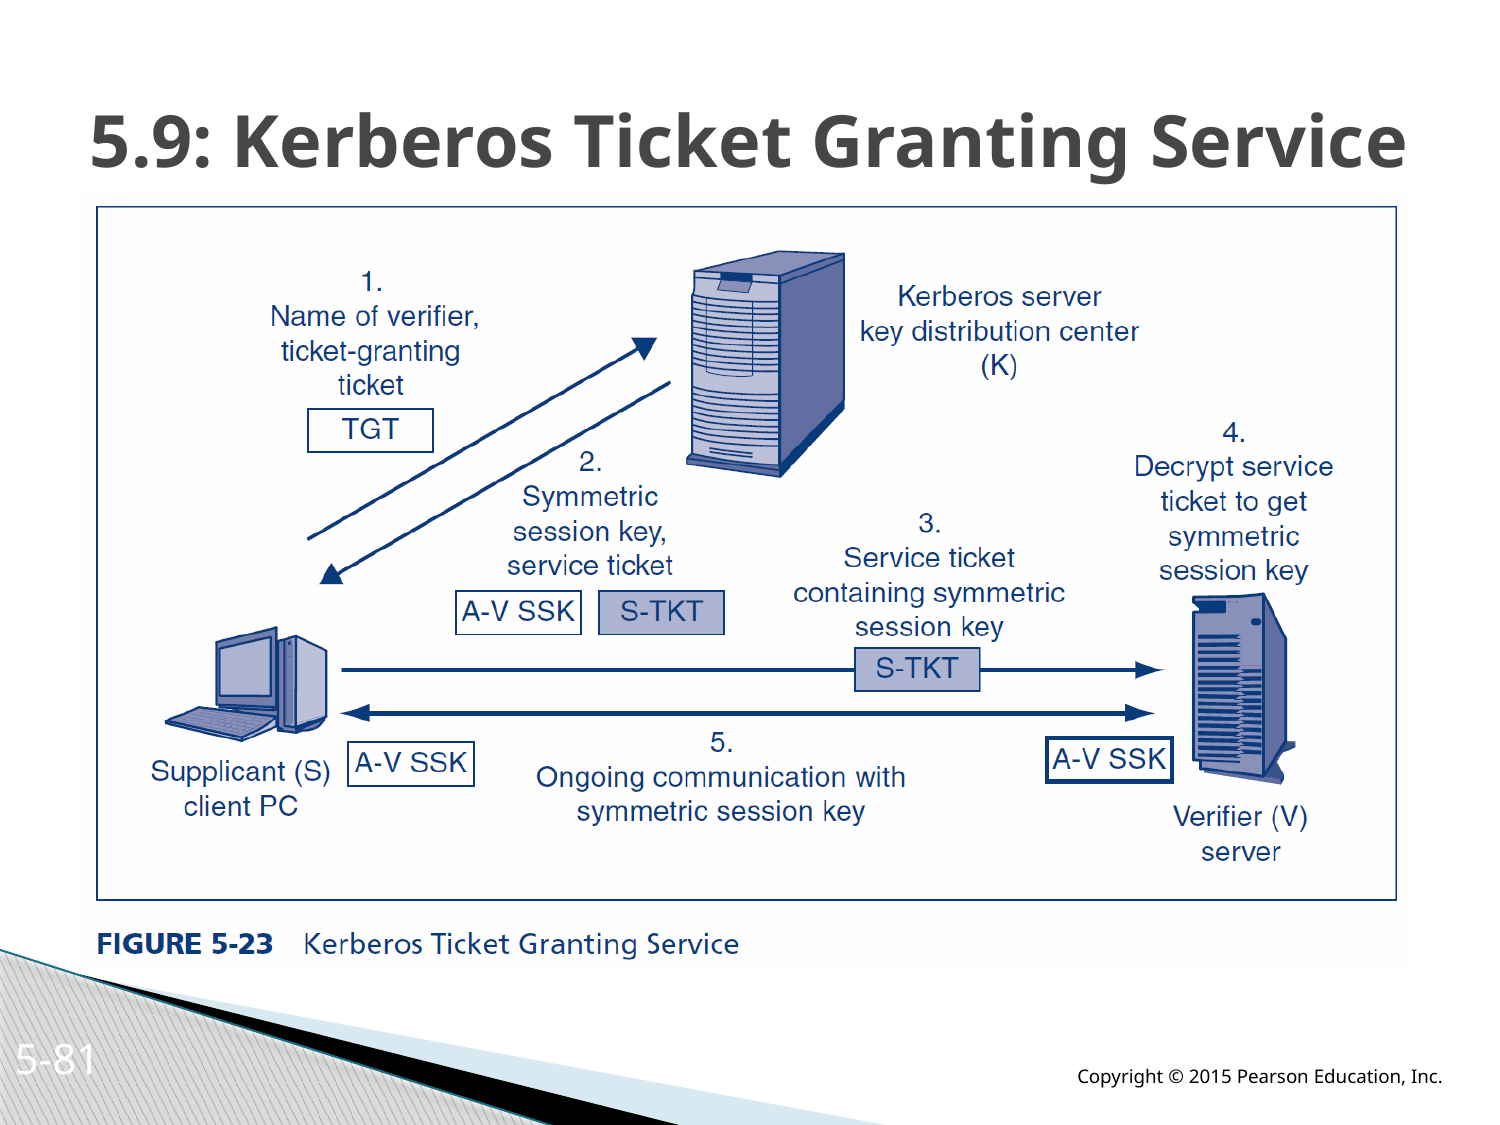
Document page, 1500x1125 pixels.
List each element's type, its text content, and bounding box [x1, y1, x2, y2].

slide_number 5-80 [0, 1025, 150, 1088]
title 5.9: Kerberos Ticket Granting Service [75, 45, 1425, 233]
picture [74, 186, 1413, 973]
